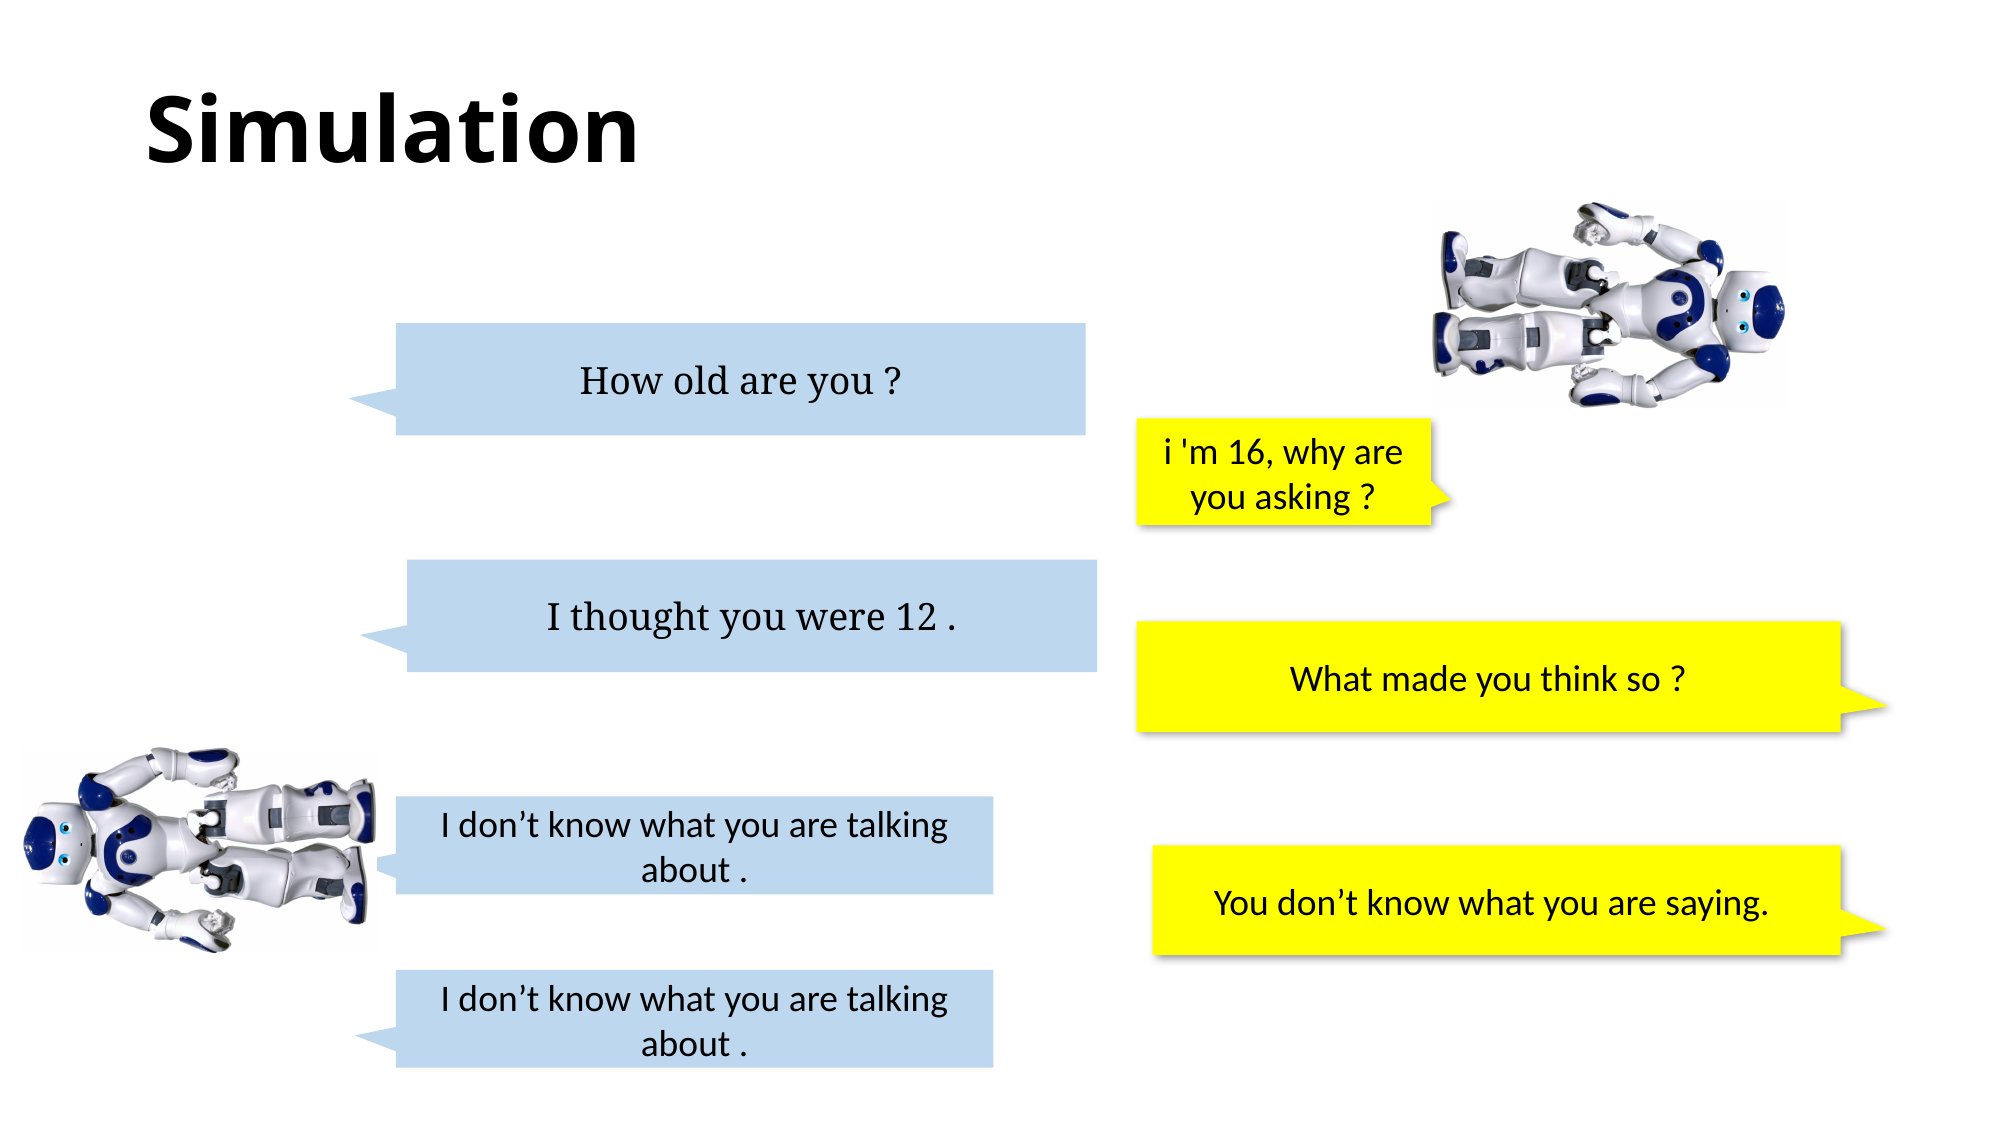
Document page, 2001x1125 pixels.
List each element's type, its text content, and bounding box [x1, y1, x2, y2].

text_box I don’t know what you are talking about . [377, 795, 995, 895]
text_box Simulation [130, 32, 863, 234]
text_box You don’t know what you are saying. [1151, 844, 1890, 956]
text_box I thought you were 12 . [357, 559, 1098, 673]
text_box I don’t know what you are talking about . [352, 969, 995, 1069]
picture [1432, 127, 1785, 483]
picture [23, 673, 377, 1028]
text_box How old are you ? [346, 322, 1087, 436]
text_box i 'm 16, why are you asking ? [1136, 417, 1452, 526]
text_box What made you think so ? [1136, 620, 1891, 733]
